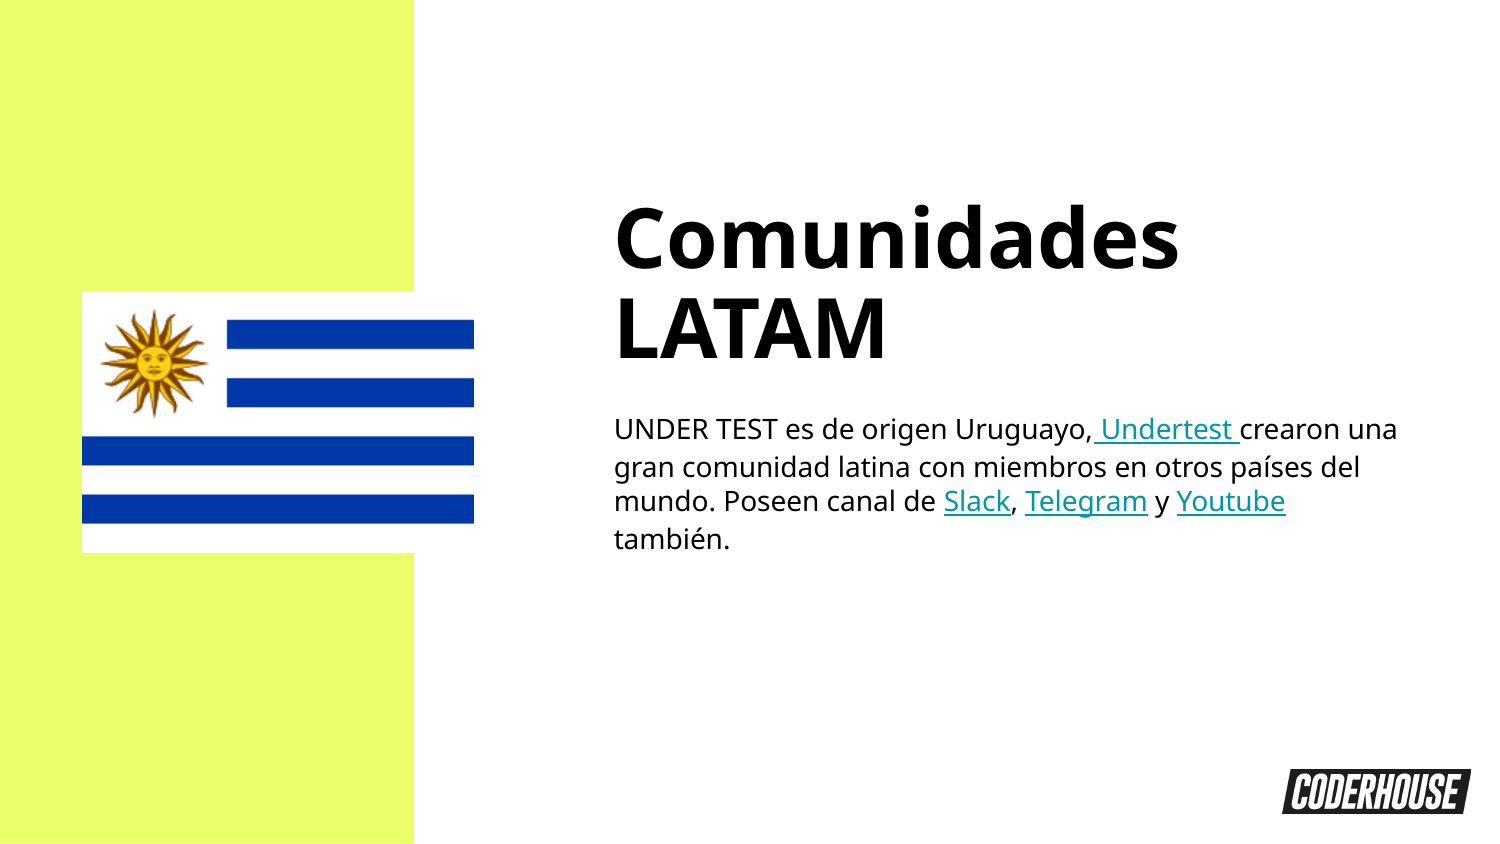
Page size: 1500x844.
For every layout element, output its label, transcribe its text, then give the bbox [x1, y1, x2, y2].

picture [1281, 769, 1471, 814]
text_box Comunidades LATAM [598, 181, 1417, 362]
picture [82, 291, 474, 553]
text_box [0, 0, 415, 844]
text_box UNDER TEST es de origen Uruguayo, Undertest crearon una gran comunidad latina con miembros en otros países del mundo. Poseen canal de Slack, Telegram y Youtube también. [598, 362, 1417, 605]
